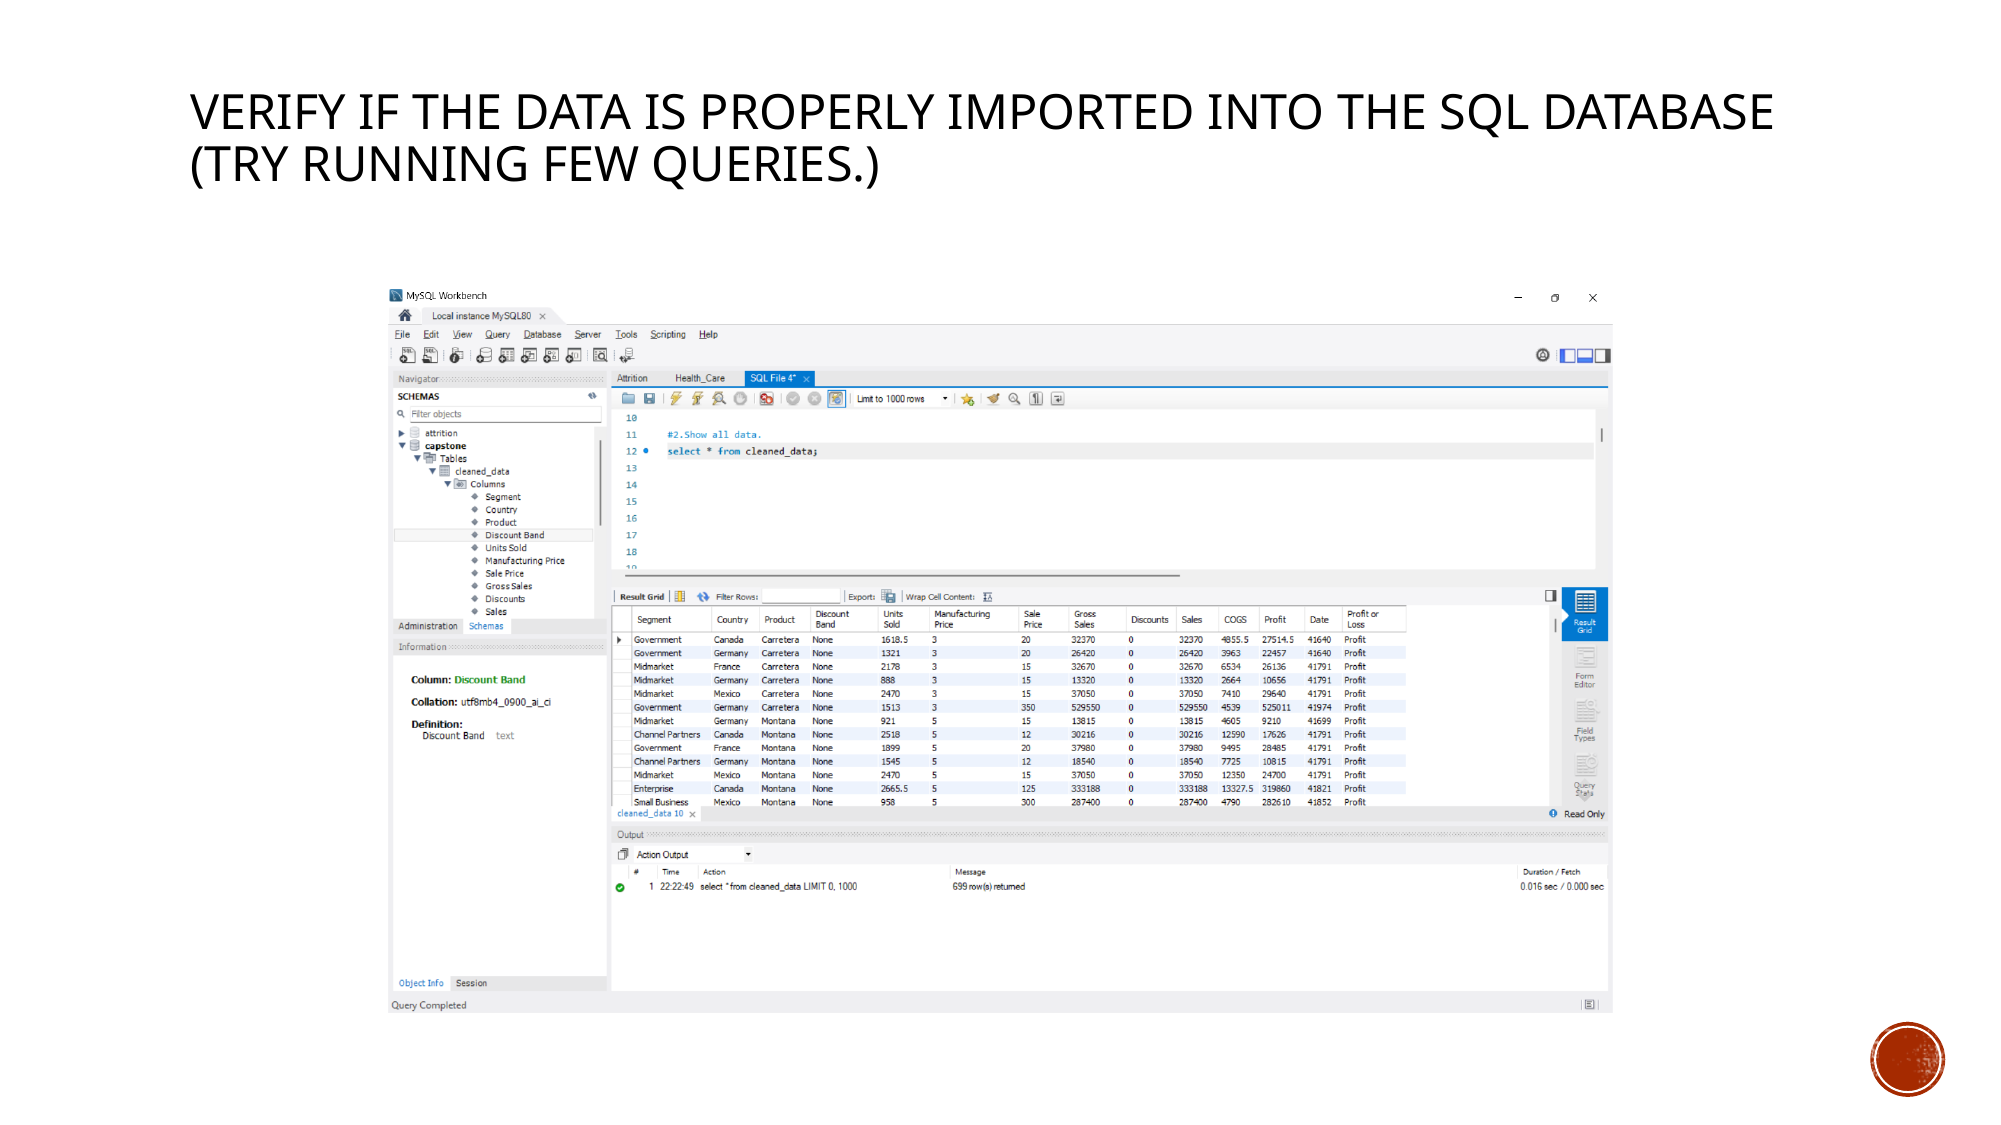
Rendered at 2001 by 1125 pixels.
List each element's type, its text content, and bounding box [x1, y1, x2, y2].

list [392, 289, 1610, 1010]
title Verify if the data is properly imported into the SQL database (Try running few Queries.) [175, 79, 1826, 200]
